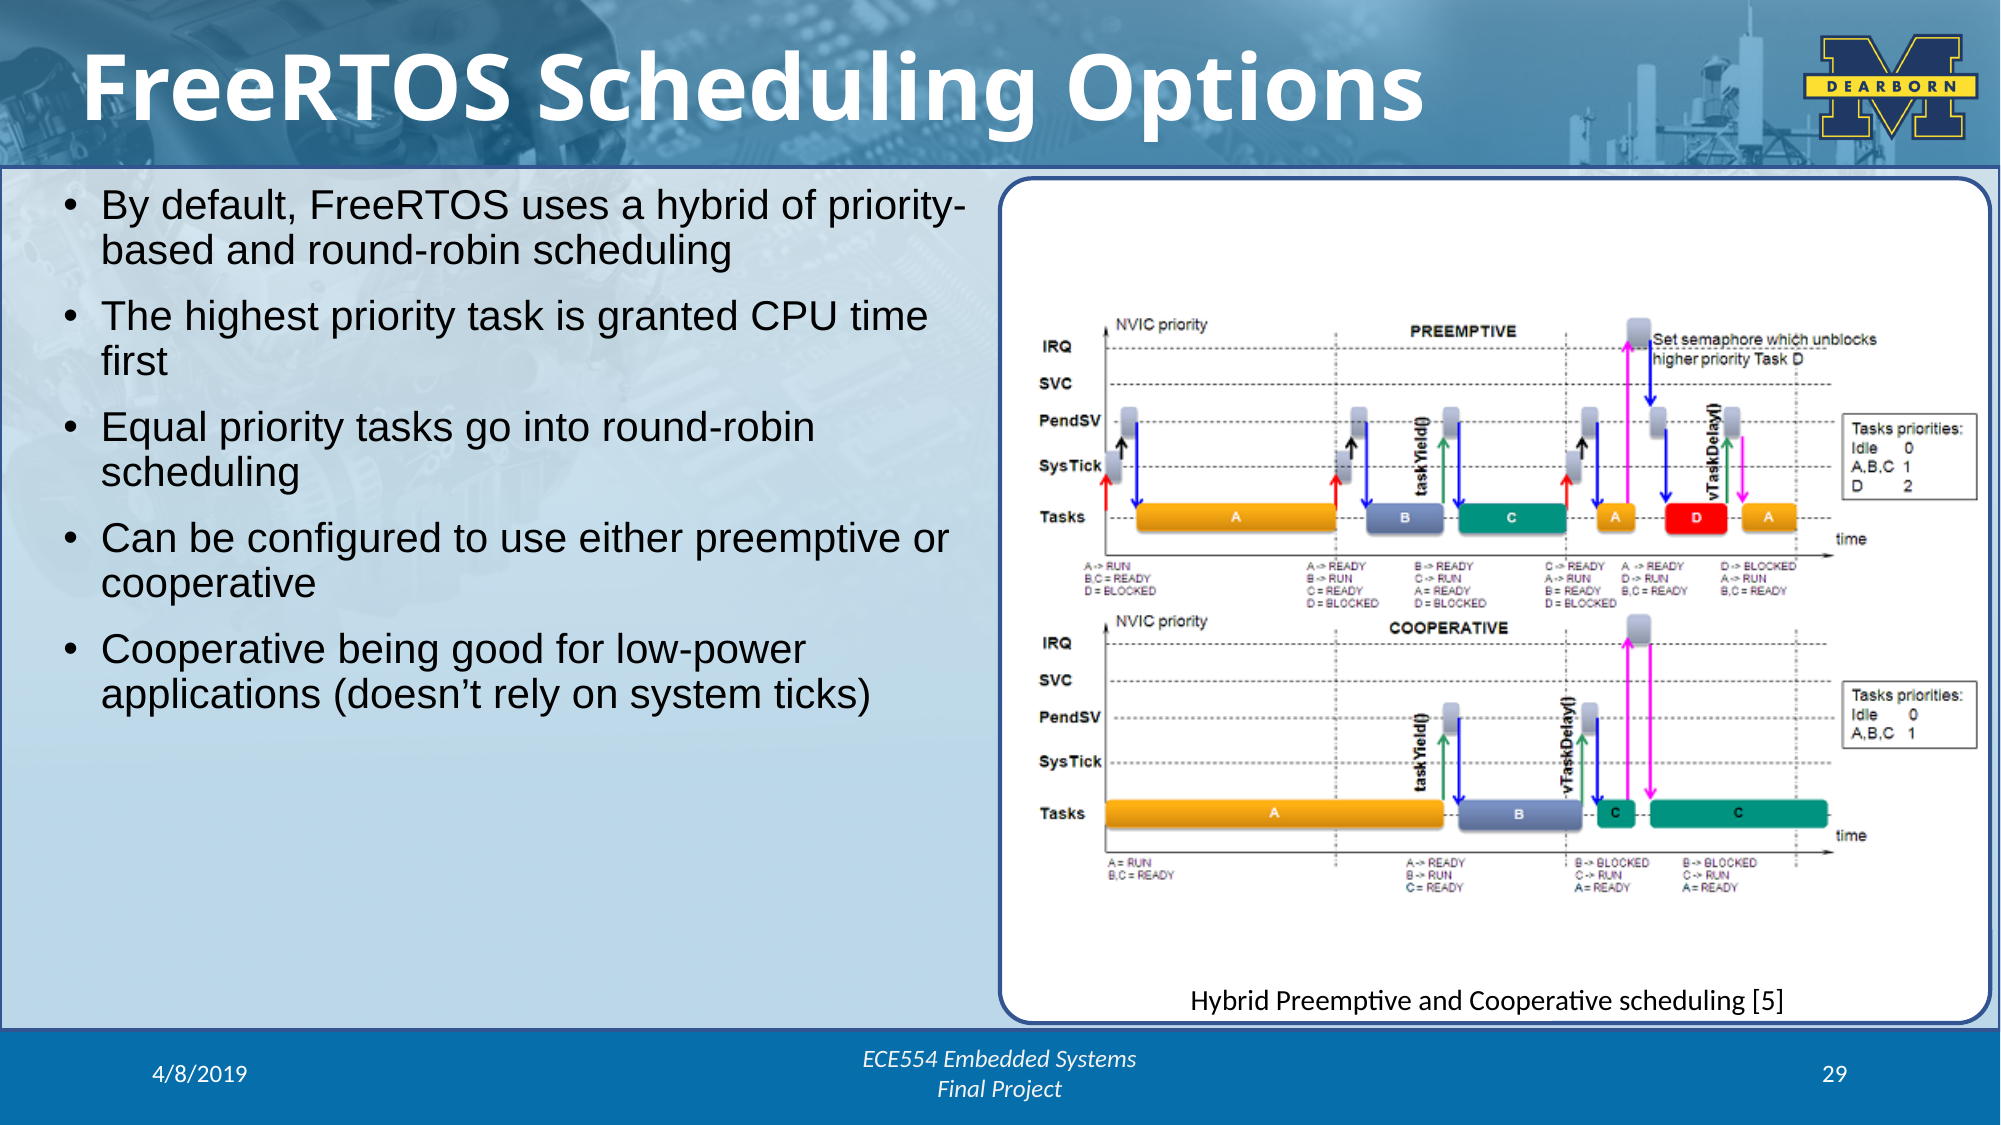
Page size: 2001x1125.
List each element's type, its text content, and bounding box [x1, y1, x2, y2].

picture [0, 0, 2001, 165]
text_box 29 [1412, 1042, 1863, 1103]
text_box FreeRTOS Scheduling Options [64, 14, 1863, 167]
picture [0, 1032, 2001, 1125]
text_box Hybrid Preemptive and Cooperative scheduling [5] [999, 973, 1976, 1024]
text_box [64, 179, 1110, 1014]
picture [1030, 317, 1987, 897]
text_box 4/8/2019 [137, 1042, 588, 1103]
list By default, FreeRTOS uses a hybrid of priority-based and round-robin scheduling The highest priority task is granted CPU time first Equal priority tasks go into round-robin scheduling Can be configured to use either preemptive or cooperative Cooperative being good for low-power applications (doesn’t rely on system ticks) [63, 183, 969, 1014]
text_box ECE554 Embedded Systems Final Project [662, 1042, 1338, 1103]
